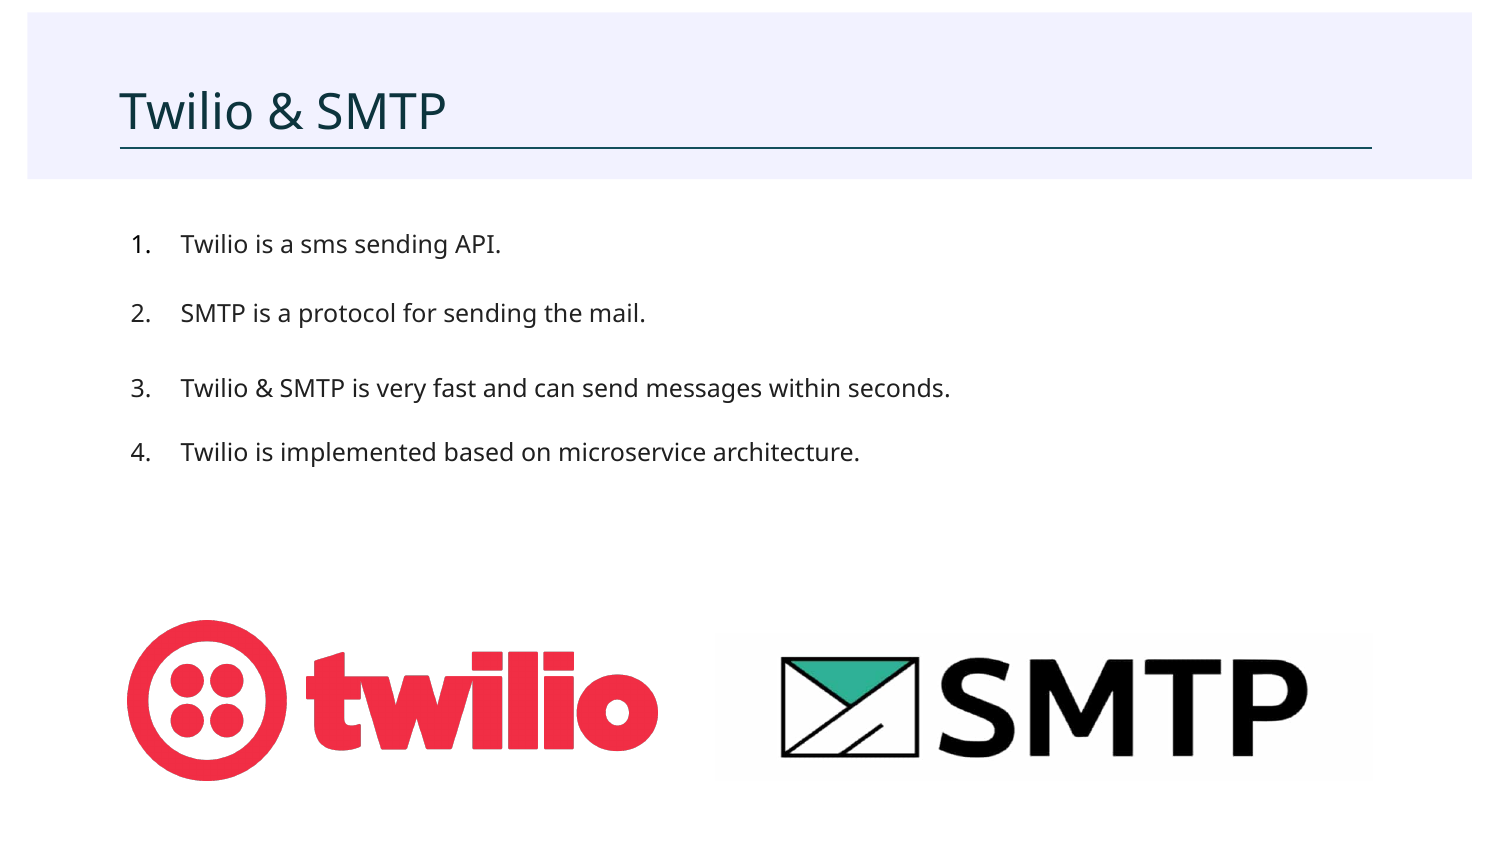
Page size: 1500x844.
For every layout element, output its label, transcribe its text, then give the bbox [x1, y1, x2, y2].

text_box Twilio is a sms sending API. SMTP is a protocol for sending the mail. Twilio & SMTP is very fast and can send messages within seconds. Twilio is implemented based on microservice architecture. [90, 209, 1049, 482]
text_box Twilio & SMTP [104, 64, 1083, 149]
picture [715, 633, 1373, 781]
picture [126, 620, 658, 781]
text_box [27, 12, 1472, 180]
